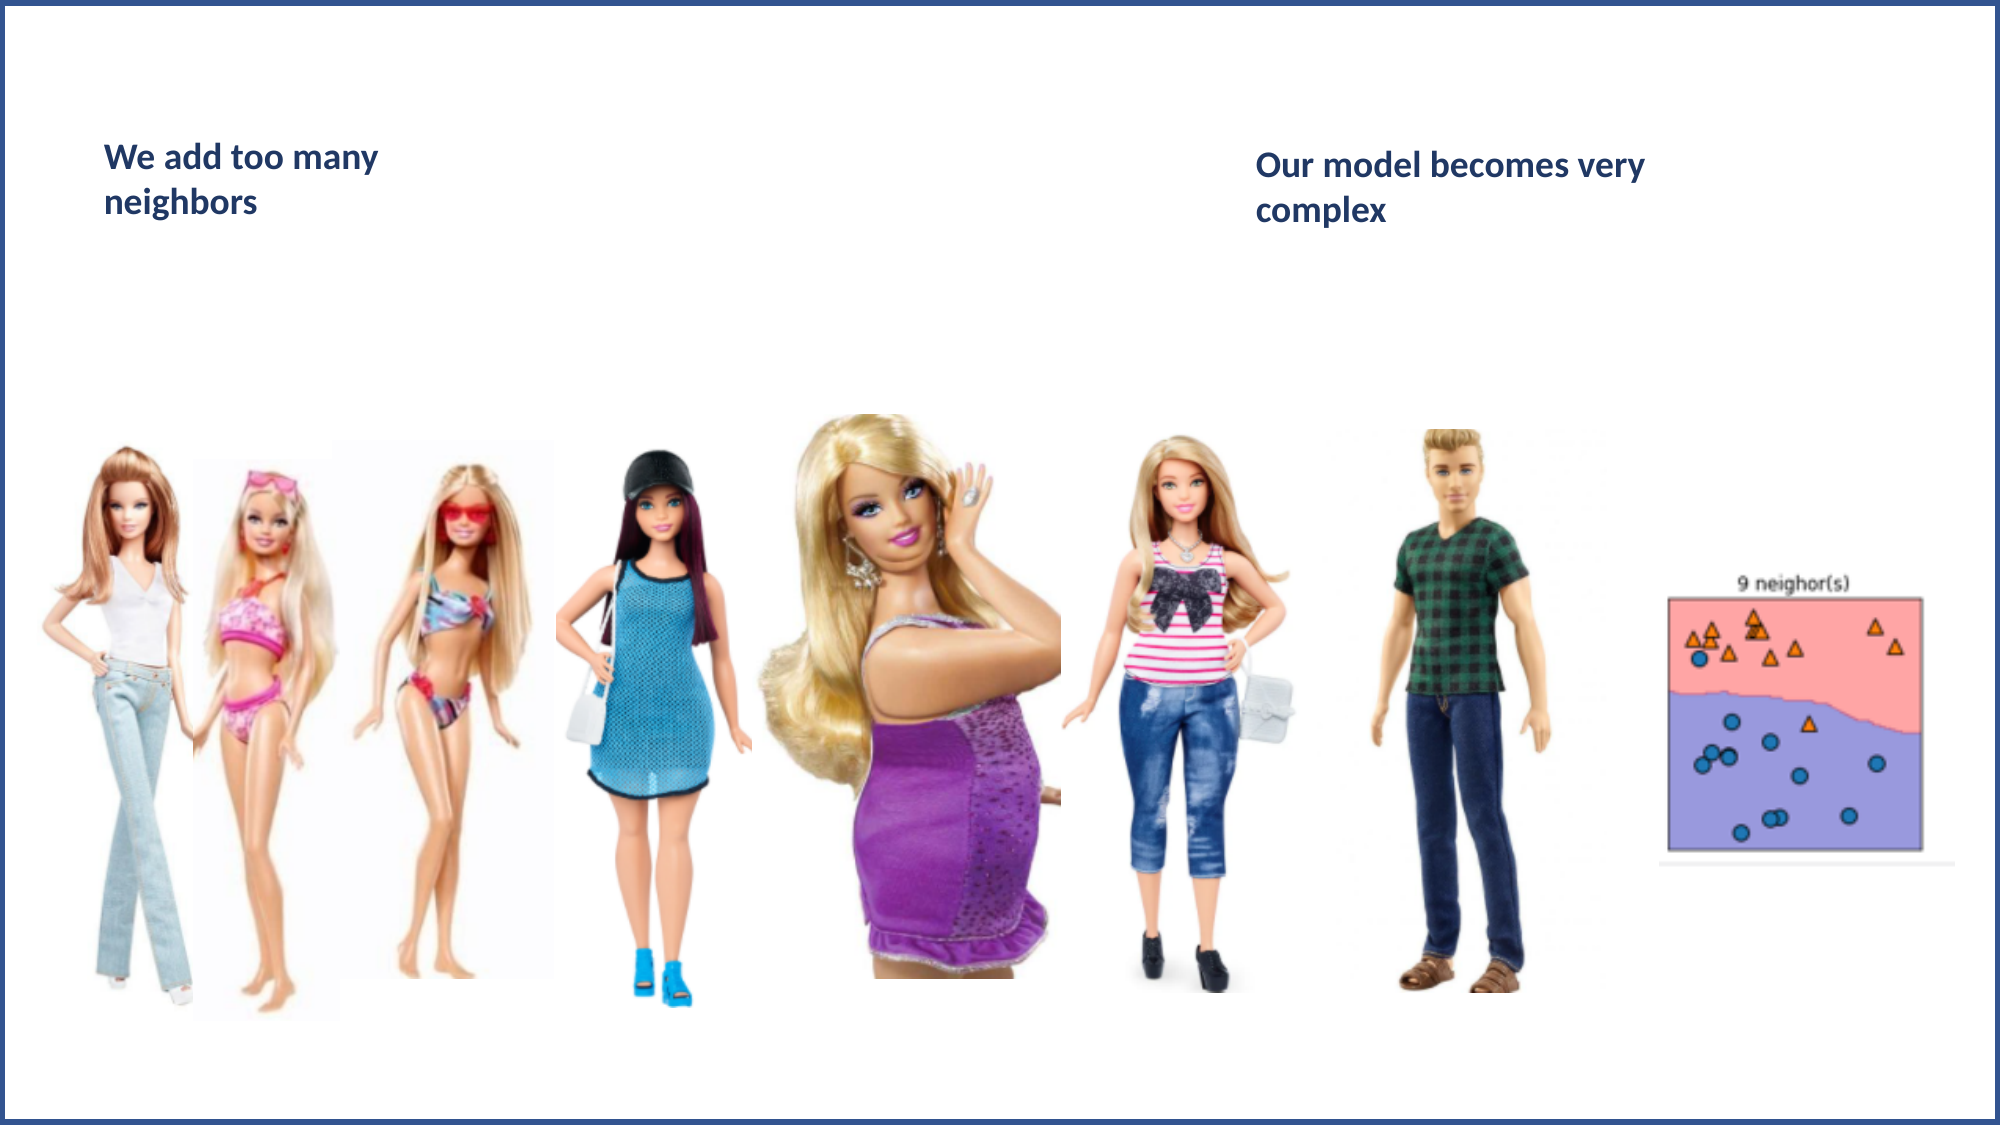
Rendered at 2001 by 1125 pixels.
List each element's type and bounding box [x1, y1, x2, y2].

text_box [0, 0, 2000, 1125]
picture [556, 414, 1303, 1008]
picture [36, 440, 554, 1021]
picture [1310, 430, 1607, 993]
picture [1659, 562, 1955, 888]
